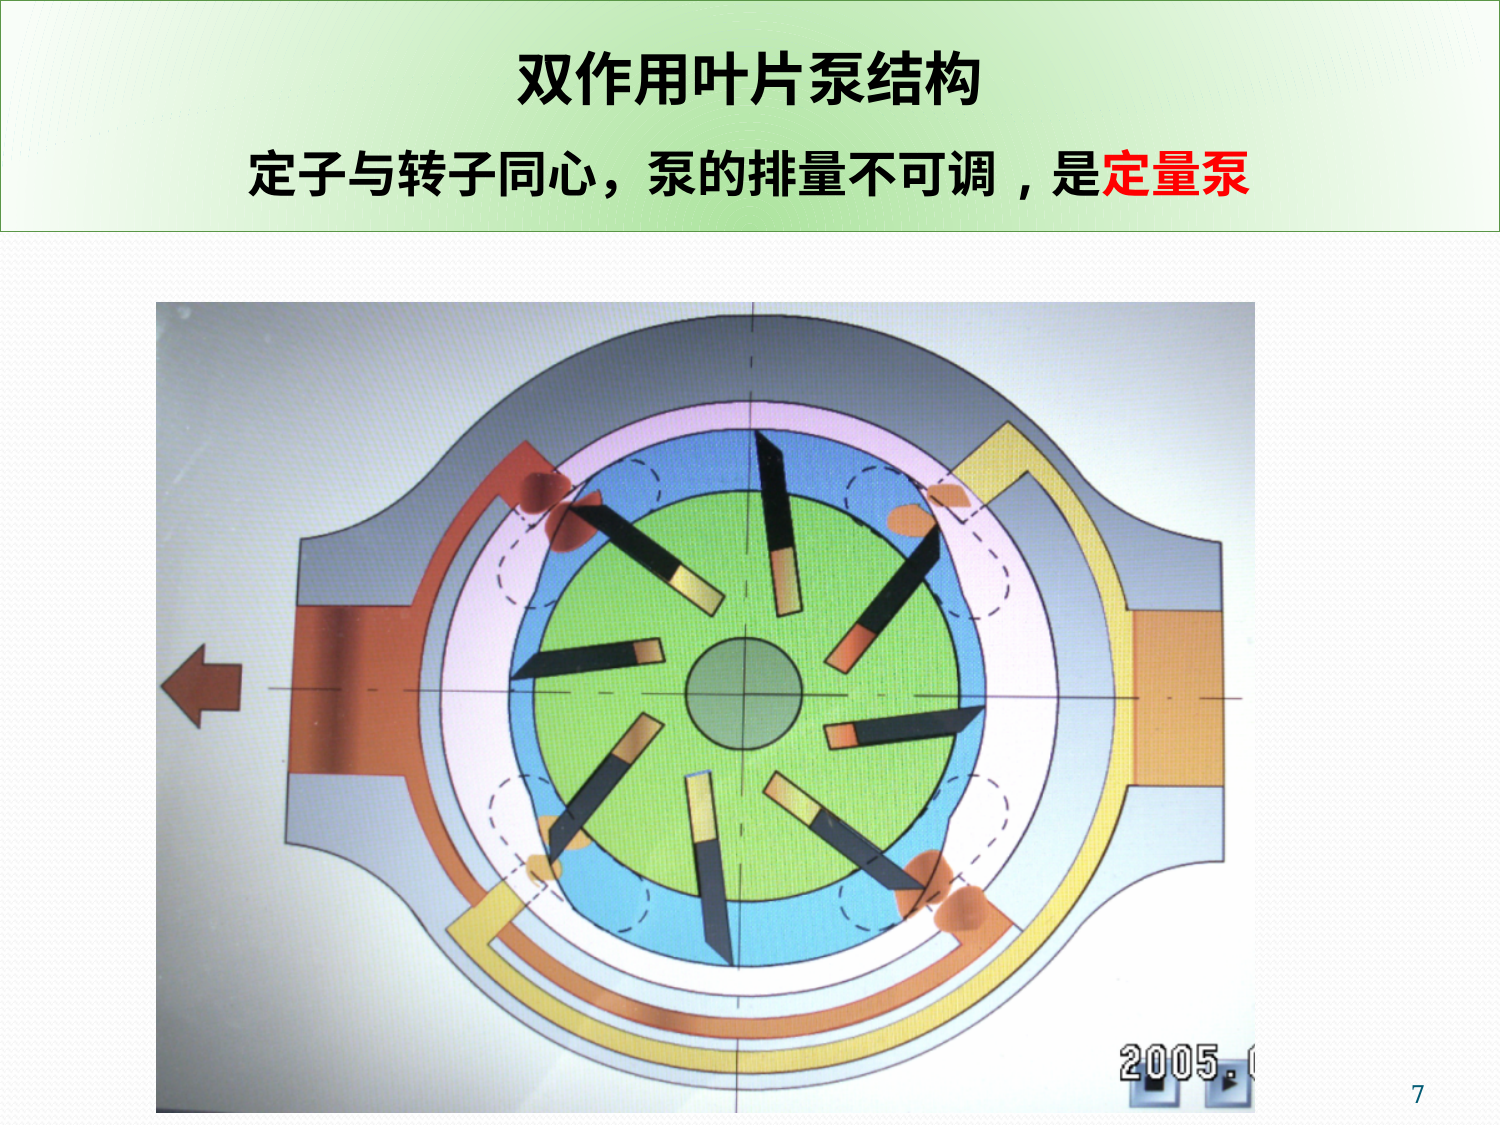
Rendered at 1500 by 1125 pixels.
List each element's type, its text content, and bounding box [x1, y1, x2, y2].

picture [156, 302, 1255, 1113]
slide_number 7 [1261, 1037, 1425, 1113]
text_box 双作用叶片泵结构 定子与转子同心，泵的排量不可调,是定量泵 [0, 0, 1500, 232]
